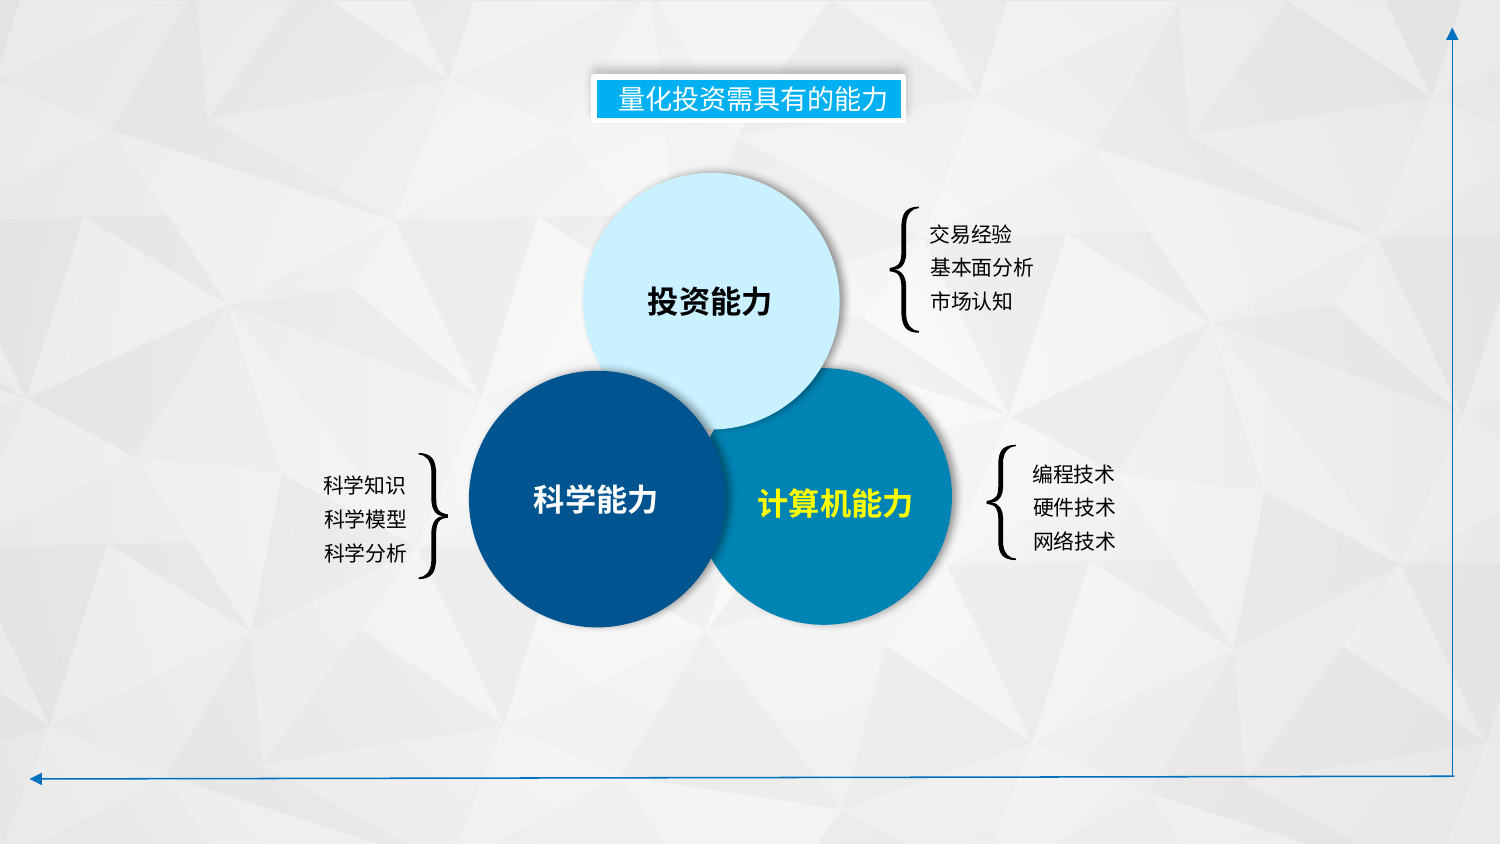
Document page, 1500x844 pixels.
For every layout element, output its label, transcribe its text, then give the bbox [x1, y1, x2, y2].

text_box [472, 368, 720, 460]
text_box 科学能力 [519, 454, 748, 526]
text_box [986, 444, 1016, 561]
text_box 量化投资需具有的能力 [593, 76, 904, 121]
text_box [418, 453, 434, 460]
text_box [29, 775, 1455, 780]
picture [0, 0, 1500, 844]
text_box 科学知识 [323, 460, 525, 498]
text_box 网络技术 [1033, 515, 1235, 554]
text_box 科学模型 [324, 494, 525, 527]
text_box [418, 566, 436, 580]
text_box [580, 170, 842, 432]
text_box 硬件技术 [1033, 482, 1235, 515]
text_box 编程技术 [1032, 448, 1234, 487]
text_box 基本面分析 [930, 242, 1132, 275]
text_box 计算机能力 [742, 458, 944, 530]
text_box [485, 526, 725, 630]
text_box 市场认知 [930, 275, 1132, 314]
text_box [717, 366, 955, 627]
text_box 交易经验 [929, 208, 1131, 247]
text_box 科学分析 [324, 527, 525, 566]
text_box [889, 206, 919, 333]
text_box 投资能力 [633, 255, 814, 327]
